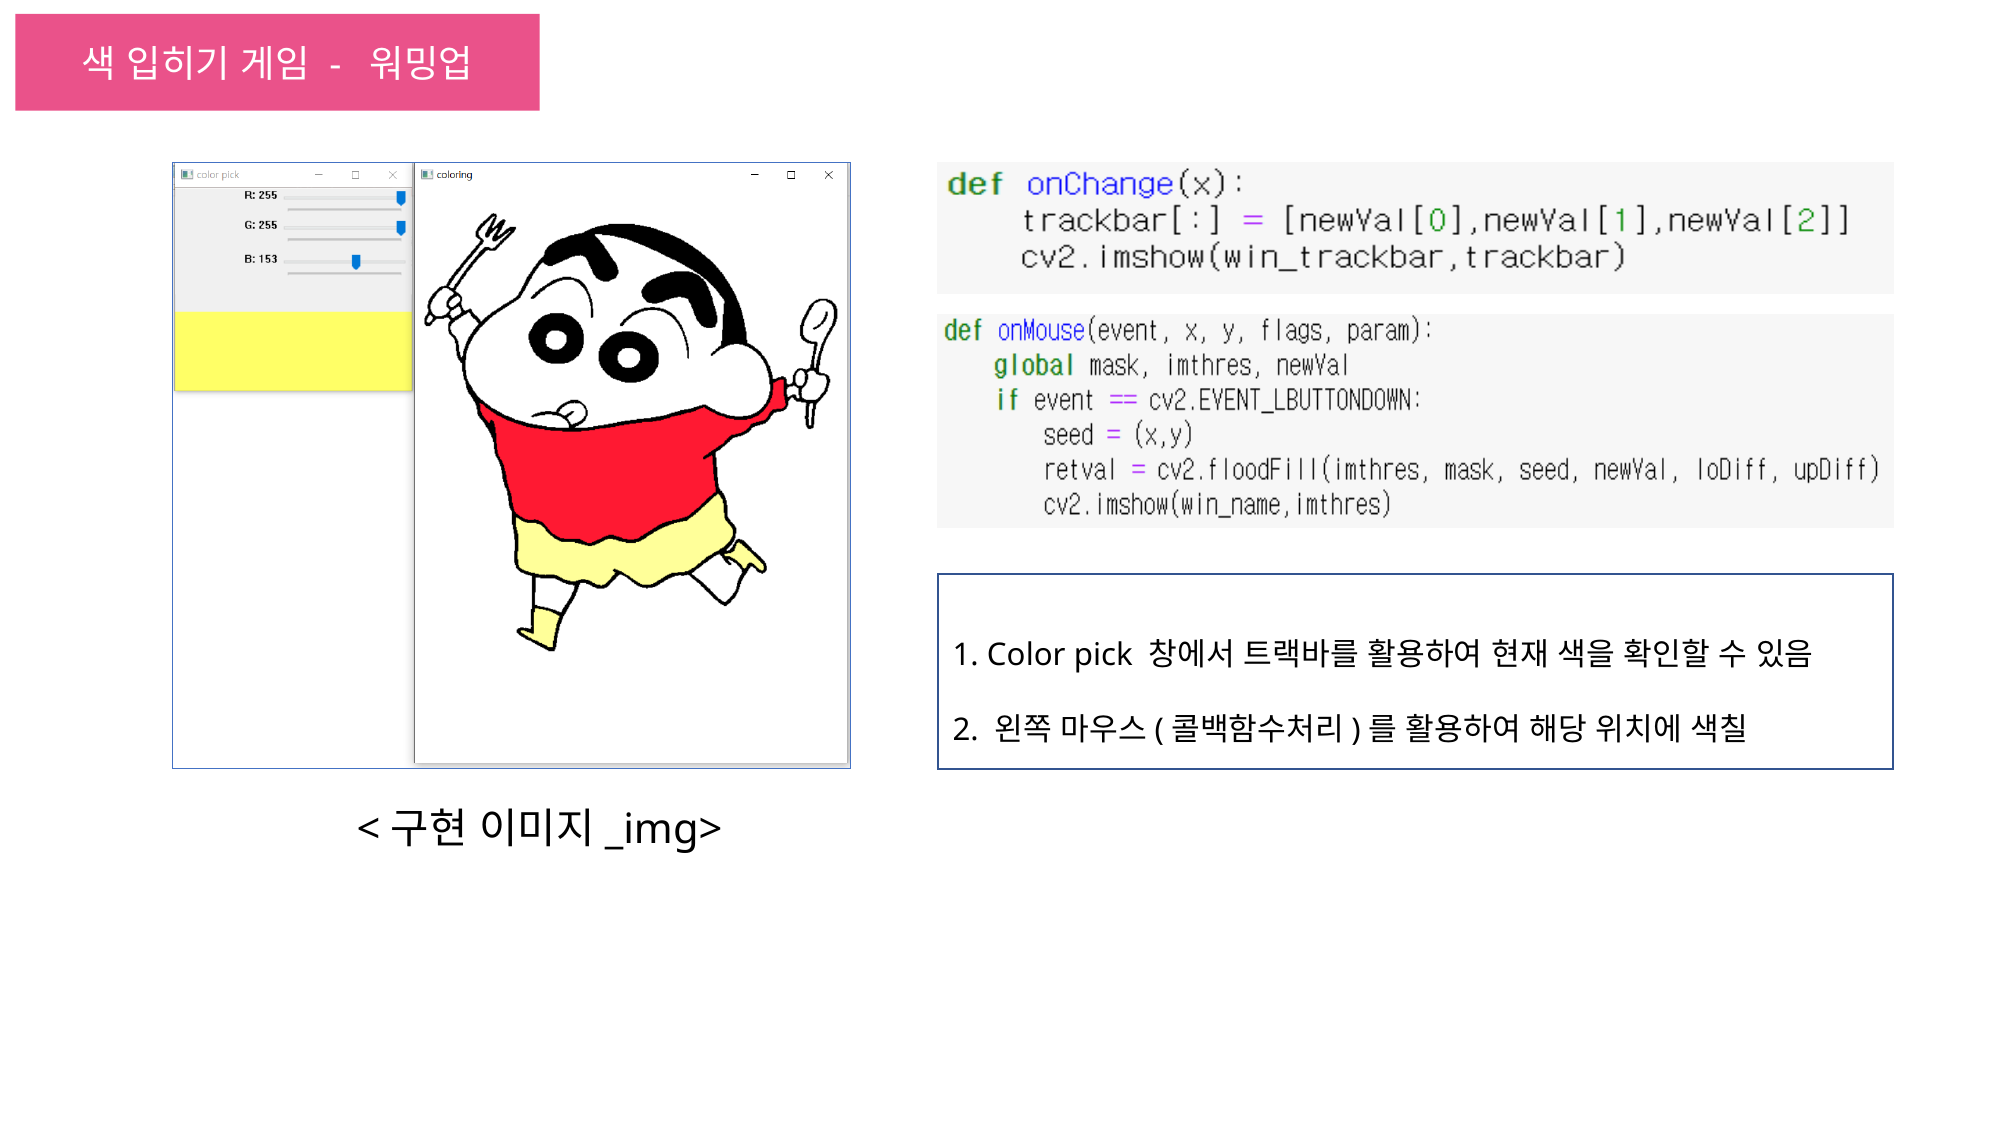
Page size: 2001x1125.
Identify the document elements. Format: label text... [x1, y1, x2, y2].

text_box 1. Color pick 창에서 트랙바를 활용하여 현재 색을 확인할 수 있음 2. 왼쪽 마우스(콜백함수처리)를 활용하여 해당 위치에 색칠 [937, 573, 1894, 770]
picture [937, 314, 1894, 528]
text_box 색 입히기 게임 - 워밍업 [14, 13, 541, 112]
picture [937, 162, 1894, 294]
text_box <구현 이미지_img> [260, 769, 819, 859]
picture [172, 162, 851, 769]
